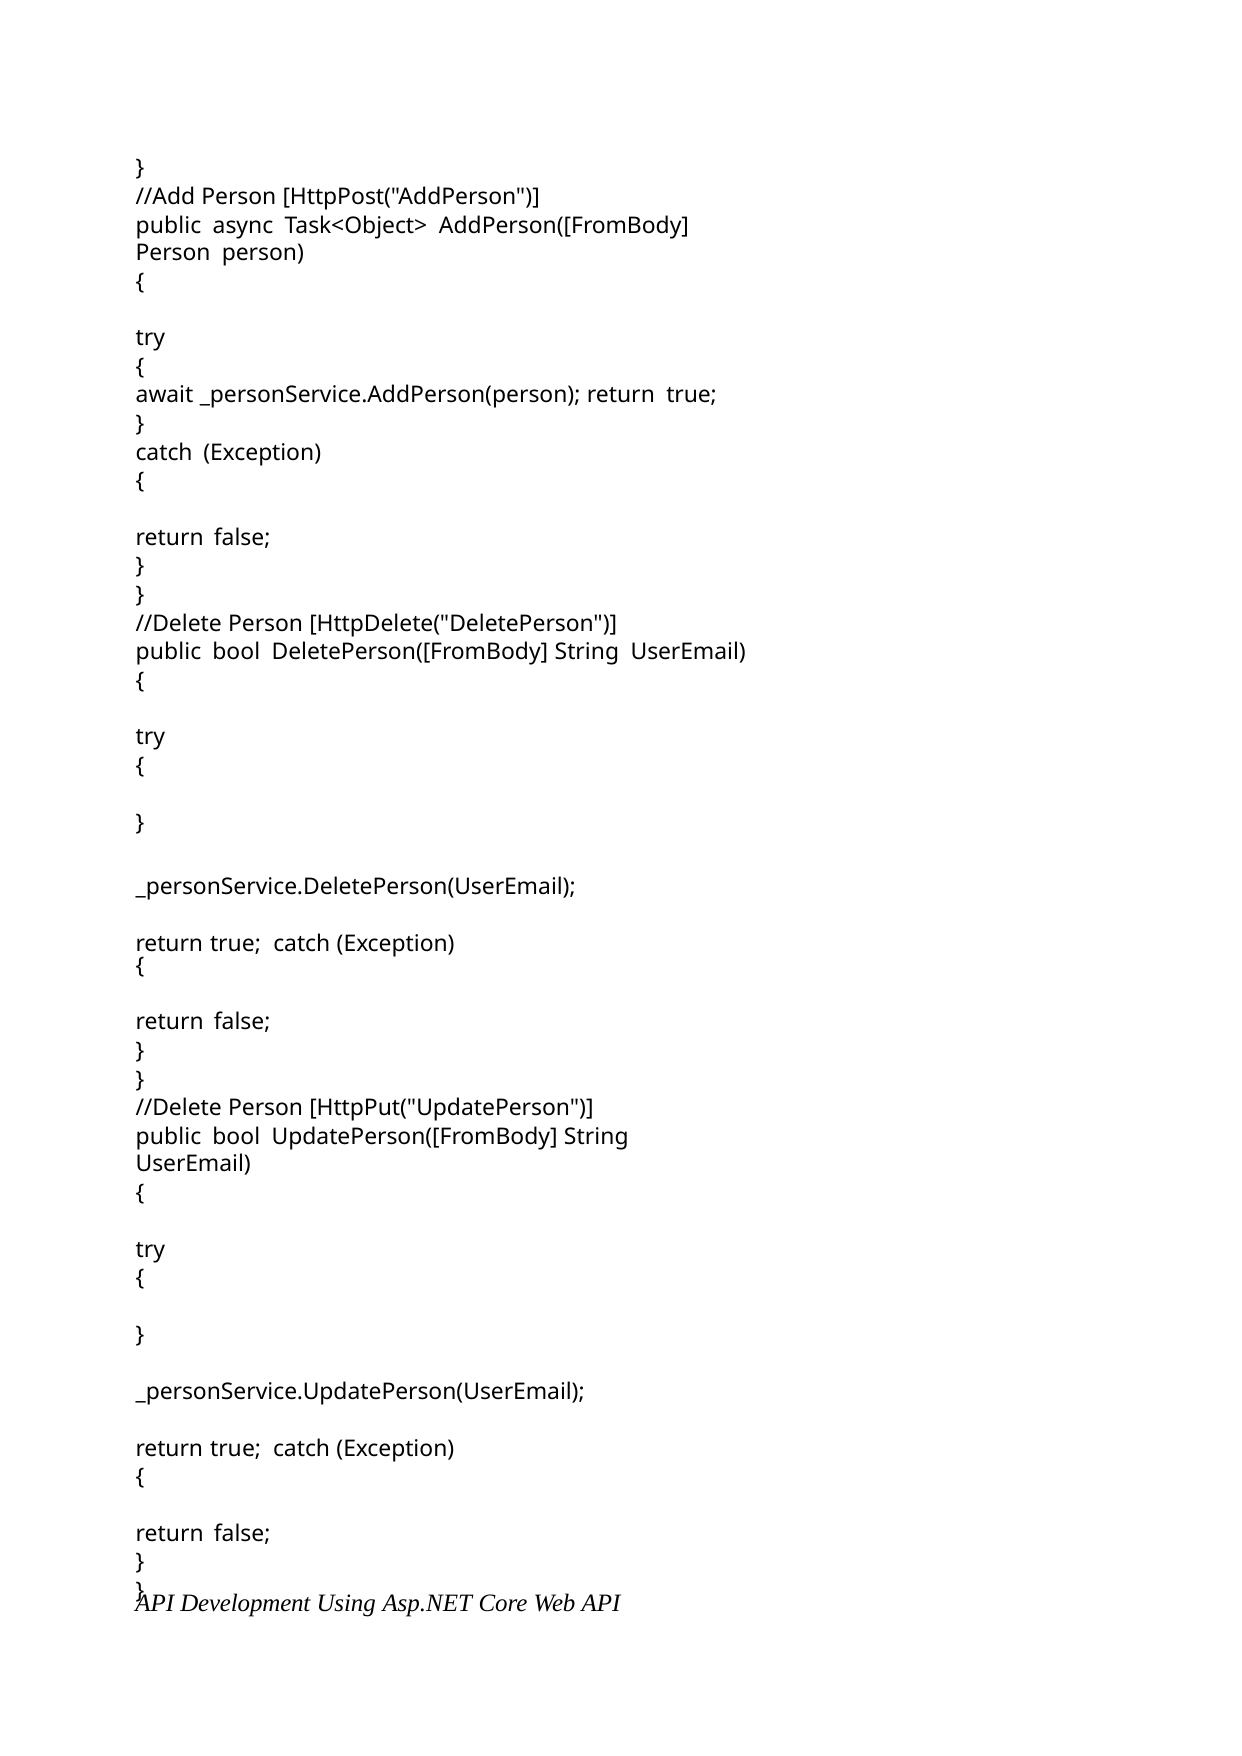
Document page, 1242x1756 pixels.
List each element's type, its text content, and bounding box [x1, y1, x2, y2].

text_box } //Add Person [HttpPost("AddPerson")] public async Task<Object> AddPerson([FromBody] Person person) { try { await _personService.AddPerson(person); return true; } catch (Exception) { return false; } } //Delete Person [HttpDelete("DeletePerson")] public bool DeletePerson([FromBody] String UserEmail) { try { } _personService.DeletePerson(UserEmail); return true; catch (Exception) { return false; } } //Delete Person [HttpPut("UpdatePerson")] public bool UpdatePerson([FromBody] String UserEmail) { try { } _personService.UpdatePerson(UserEmail); return true; catch (Exception) { return false; } } [133, 150, 771, 1603]
text_box API Development Using Asp.NET Core Web API [133, 1586, 629, 1617]
